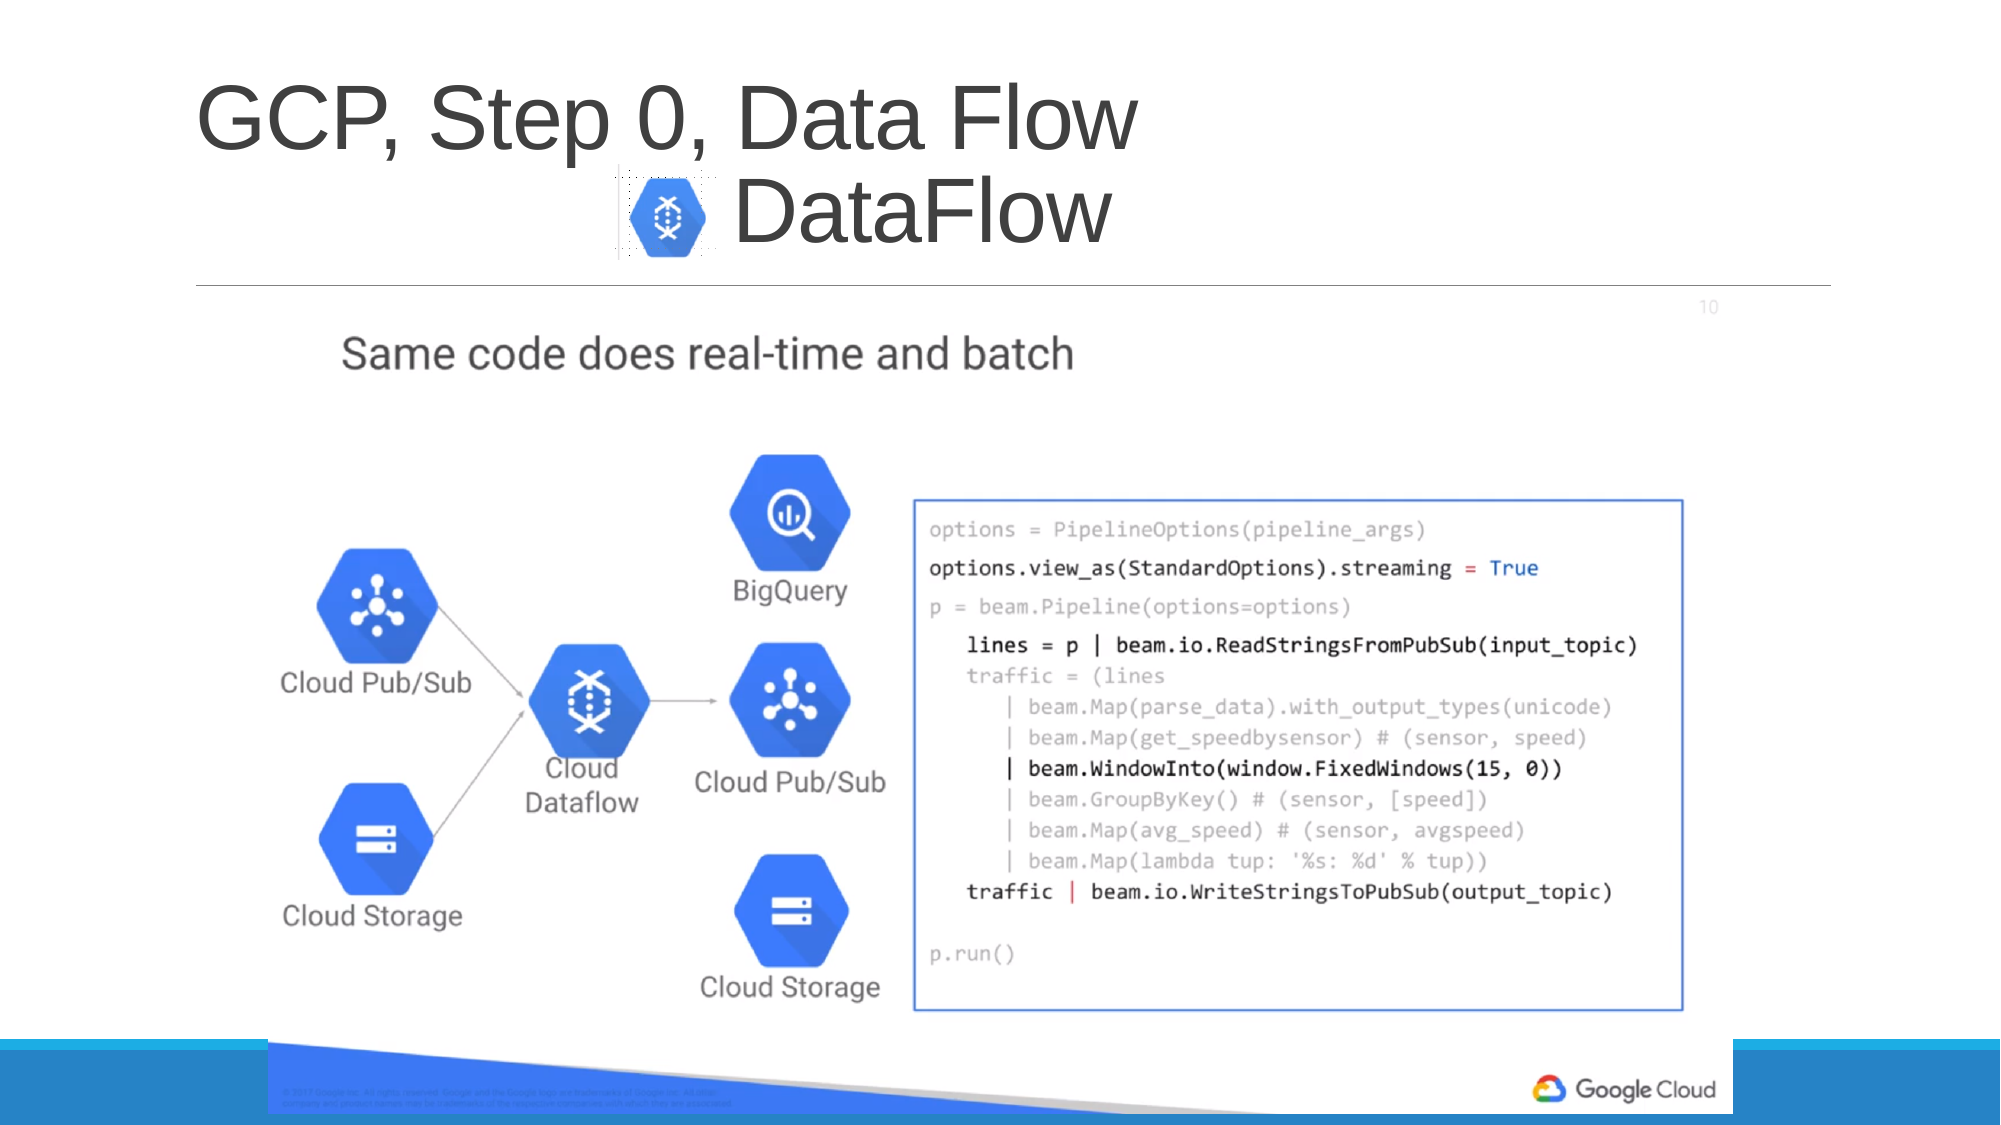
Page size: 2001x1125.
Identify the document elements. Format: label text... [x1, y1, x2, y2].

picture [613, 164, 716, 261]
title GCP, Step 0, Data Flow DataFlow [180, 30, 2000, 269]
picture [268, 289, 1734, 1115]
